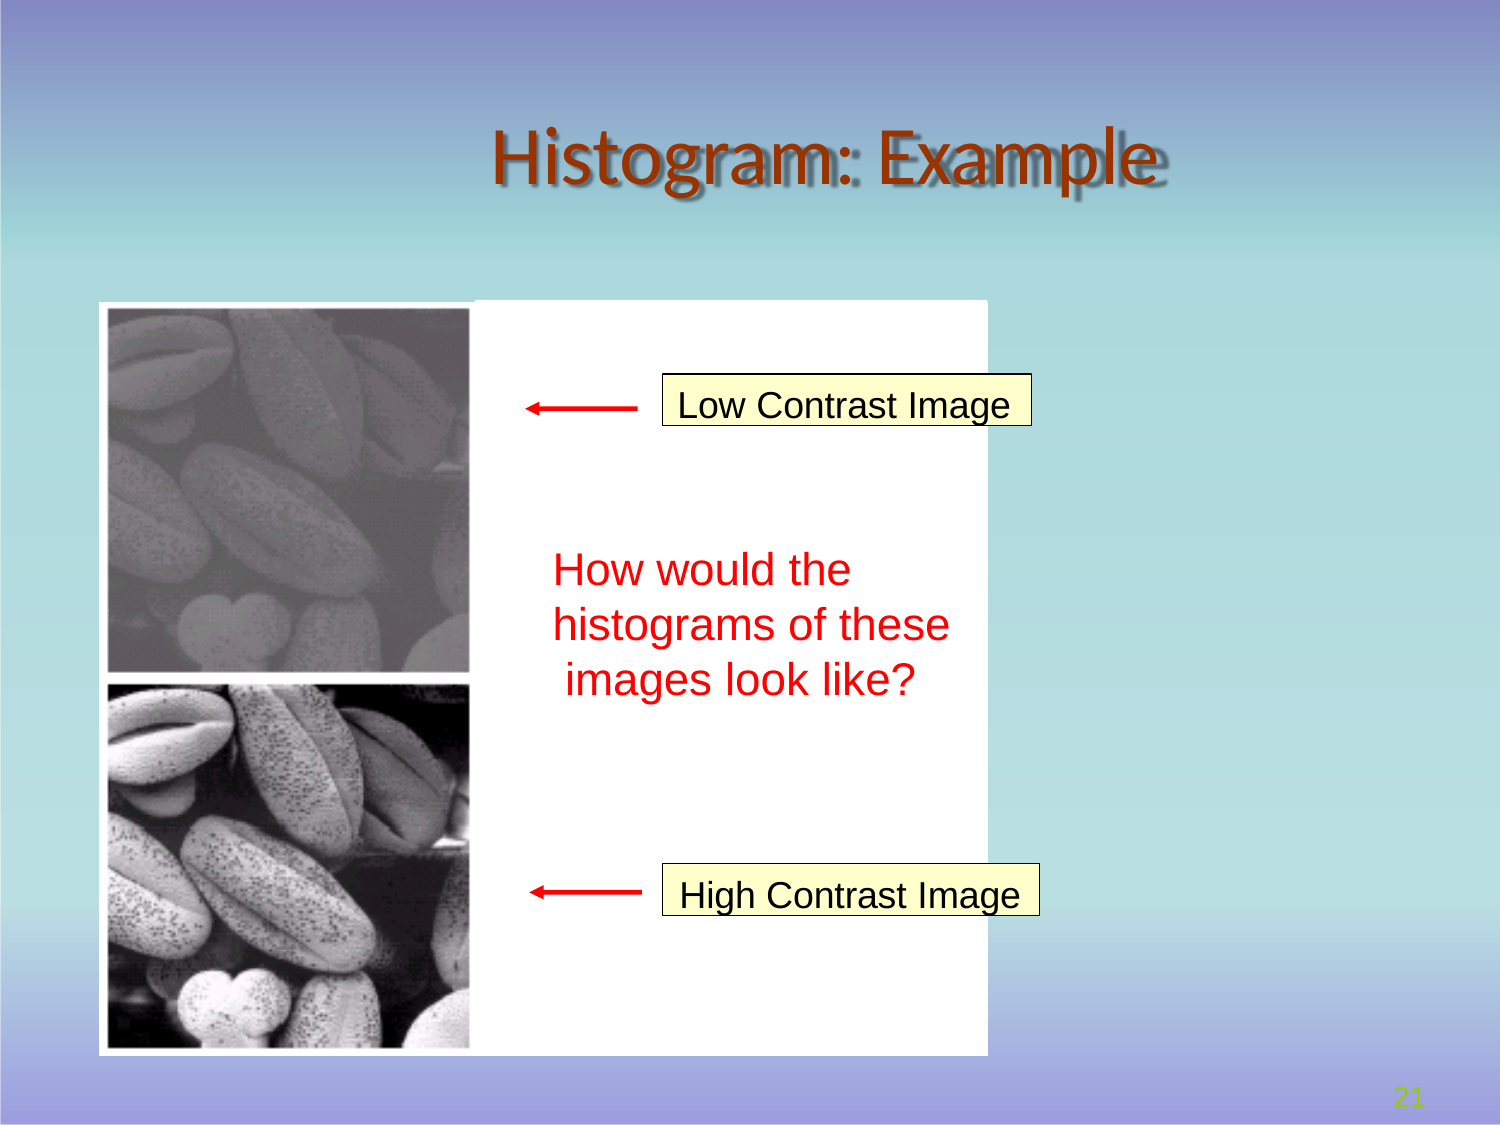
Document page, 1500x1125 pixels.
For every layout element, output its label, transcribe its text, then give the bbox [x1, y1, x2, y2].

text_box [99, 299, 988, 1056]
text_box 21 [1387, 1078, 1433, 1113]
text_box High Contrast Image [991, 863, 1040, 916]
title Histogram: Example [328, 98, 1172, 289]
picture [0, 0, 1500, 1125]
text_box Low Contrast Image [991, 373, 1032, 426]
